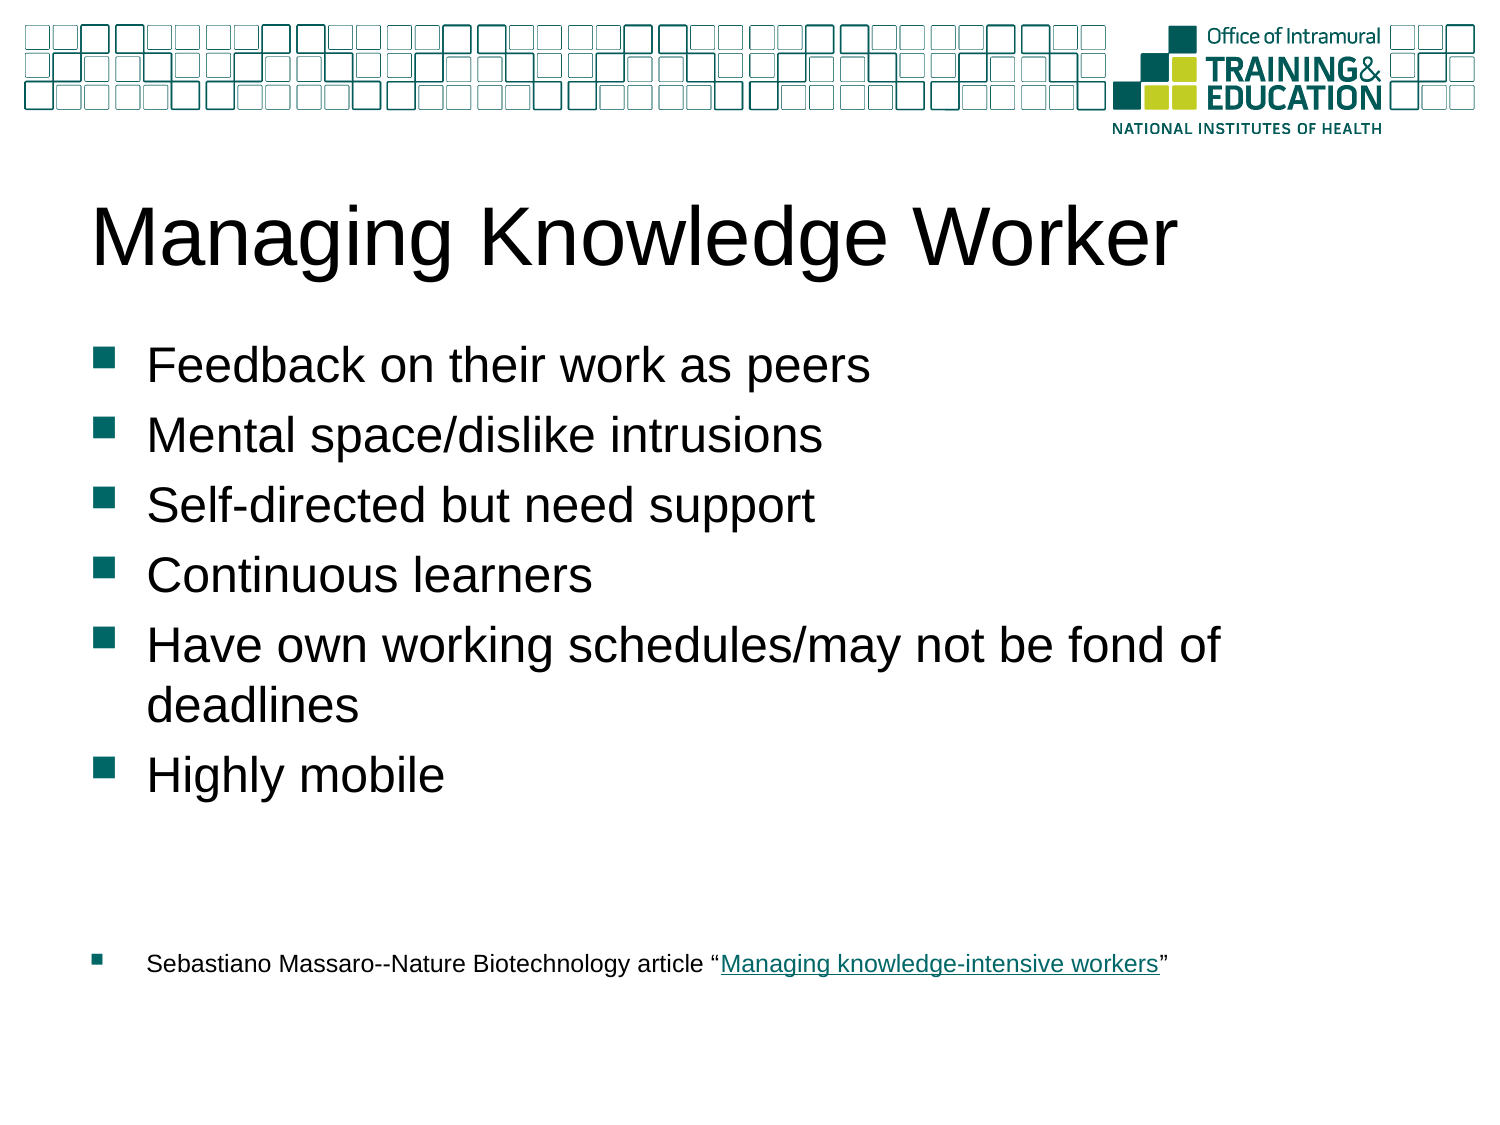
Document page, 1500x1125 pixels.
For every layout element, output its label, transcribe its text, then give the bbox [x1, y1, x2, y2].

list Feedback on their work as peers Mental space/dislike intrusions Self-directed but need support Continuous learners Have own working schedules/may not be fond of deadlines Highly mobile Sebastiano Massaro--Nature Biotechnology article “Managing knowledge-intensive workers” [75, 324, 1425, 963]
title Managing Knowledge Worker [75, 174, 1425, 324]
picture [24, 24, 1475, 134]
